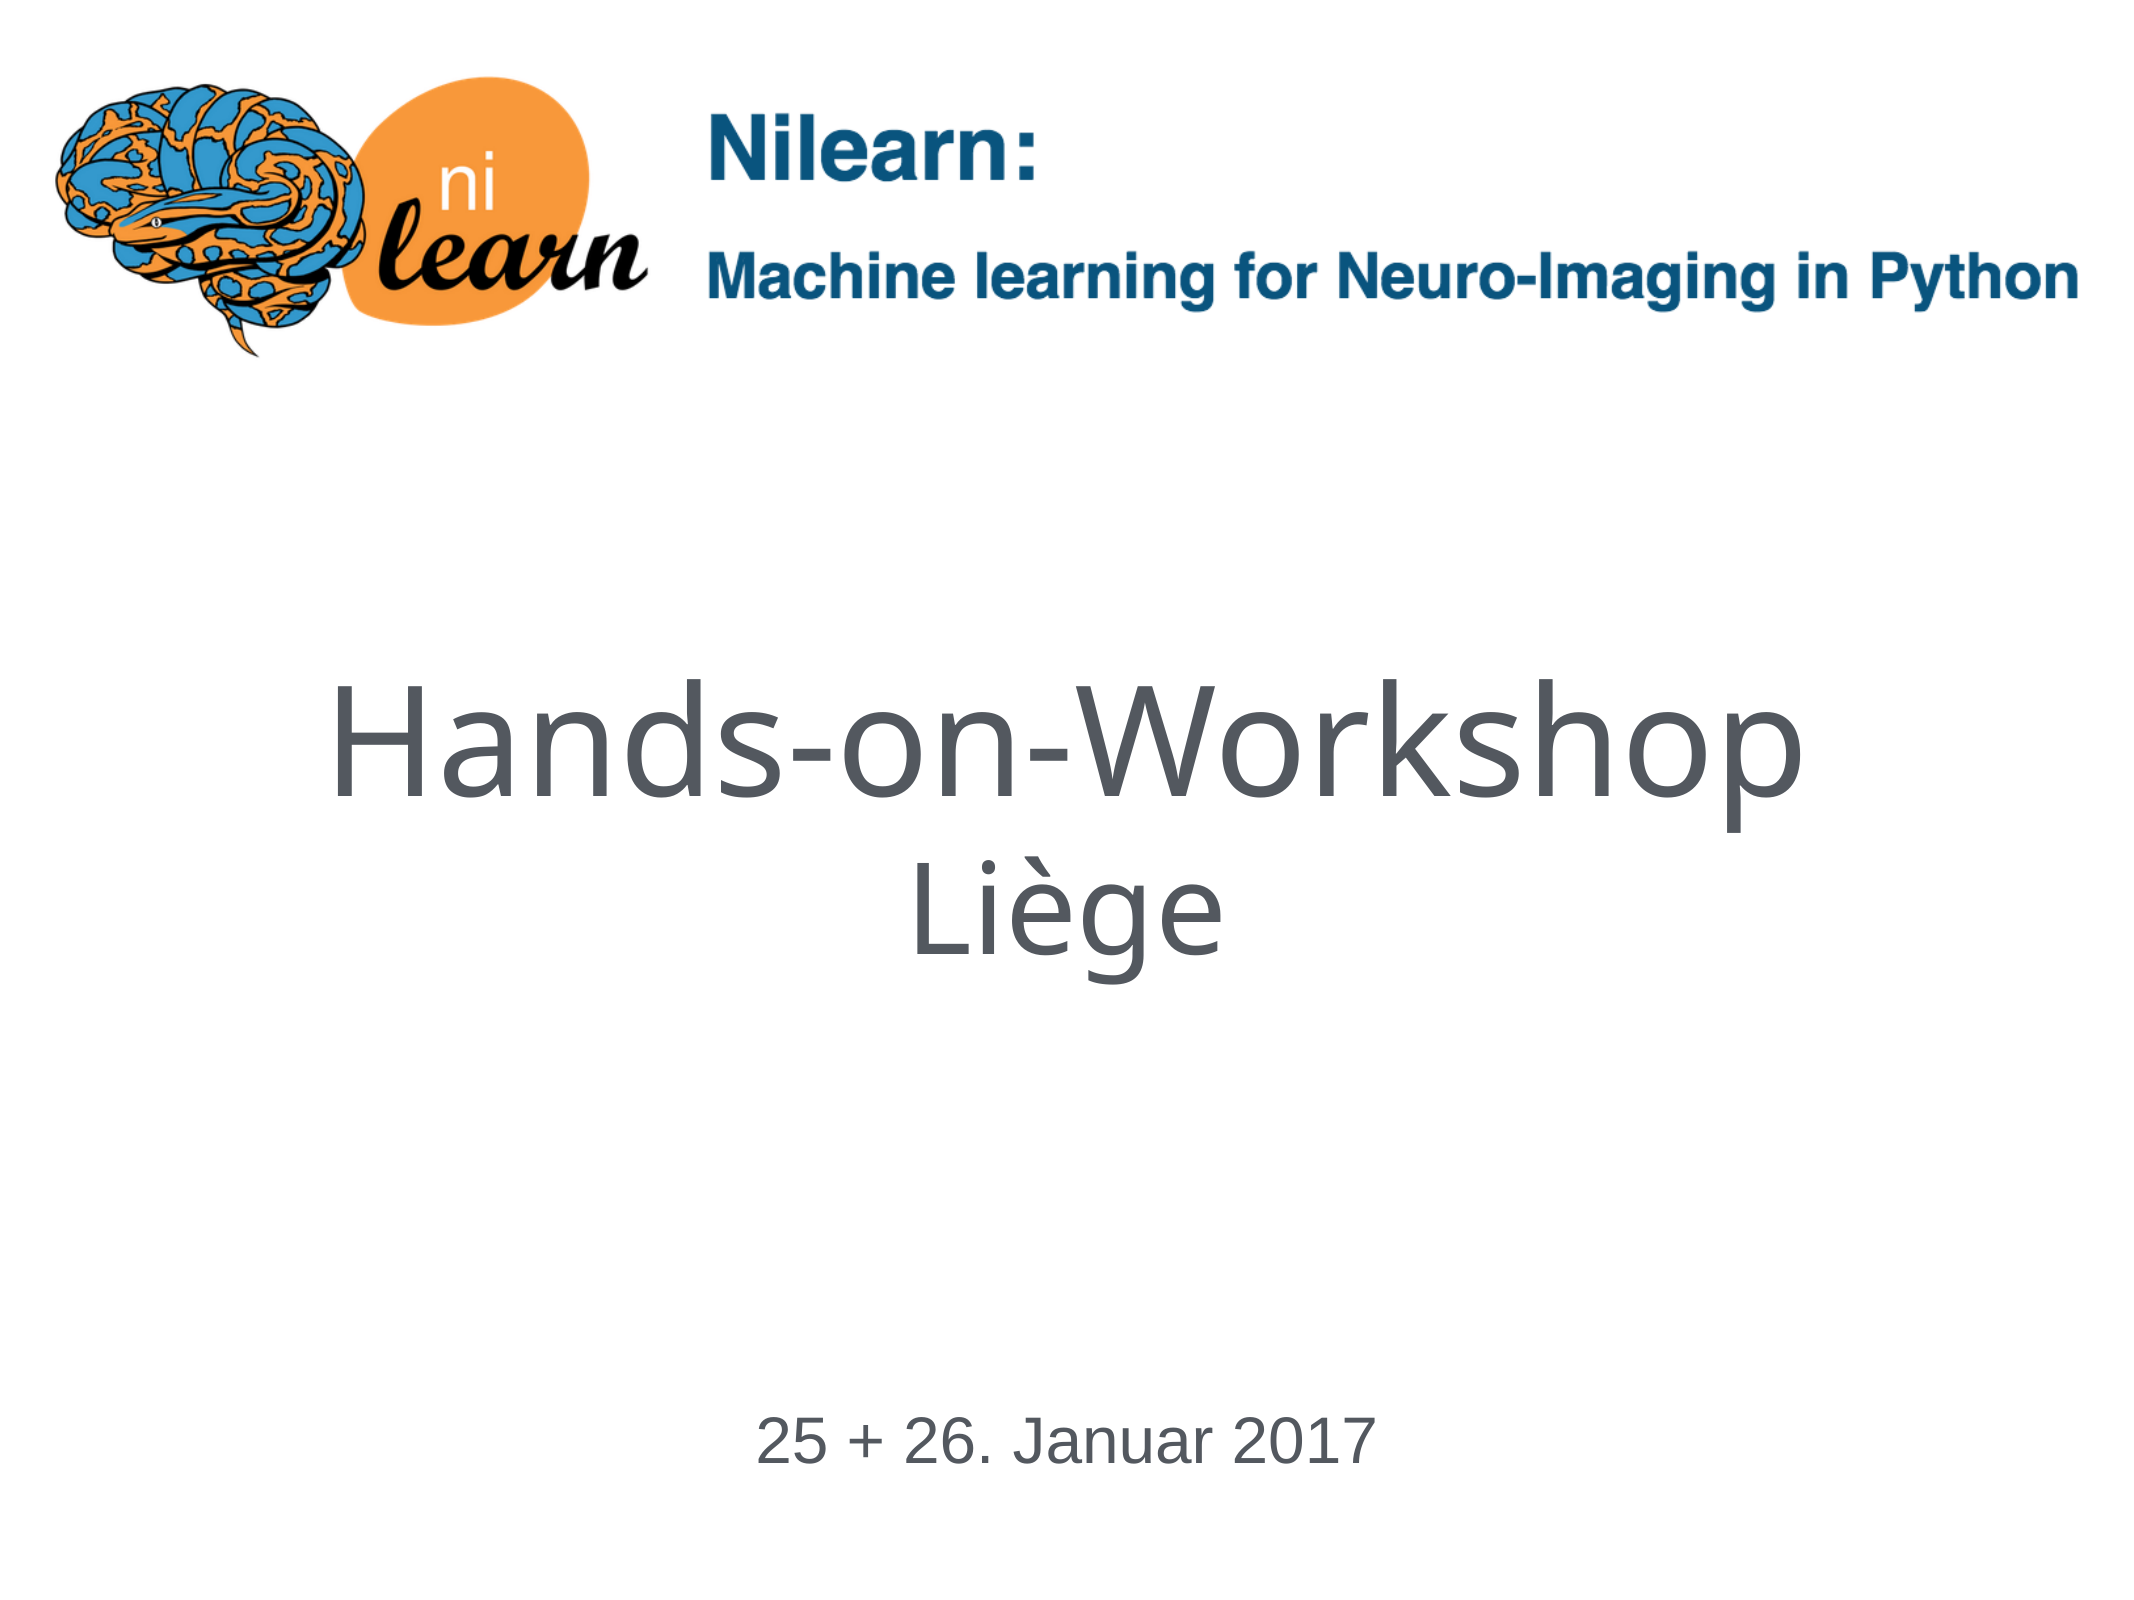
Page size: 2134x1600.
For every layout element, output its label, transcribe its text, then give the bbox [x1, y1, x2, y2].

title Hands-on-Workshop Liège [104, 554, 2029, 1070]
picture [40, 54, 2093, 365]
text_box 25 + 26. Januar 2017 [208, 1232, 1925, 1487]
